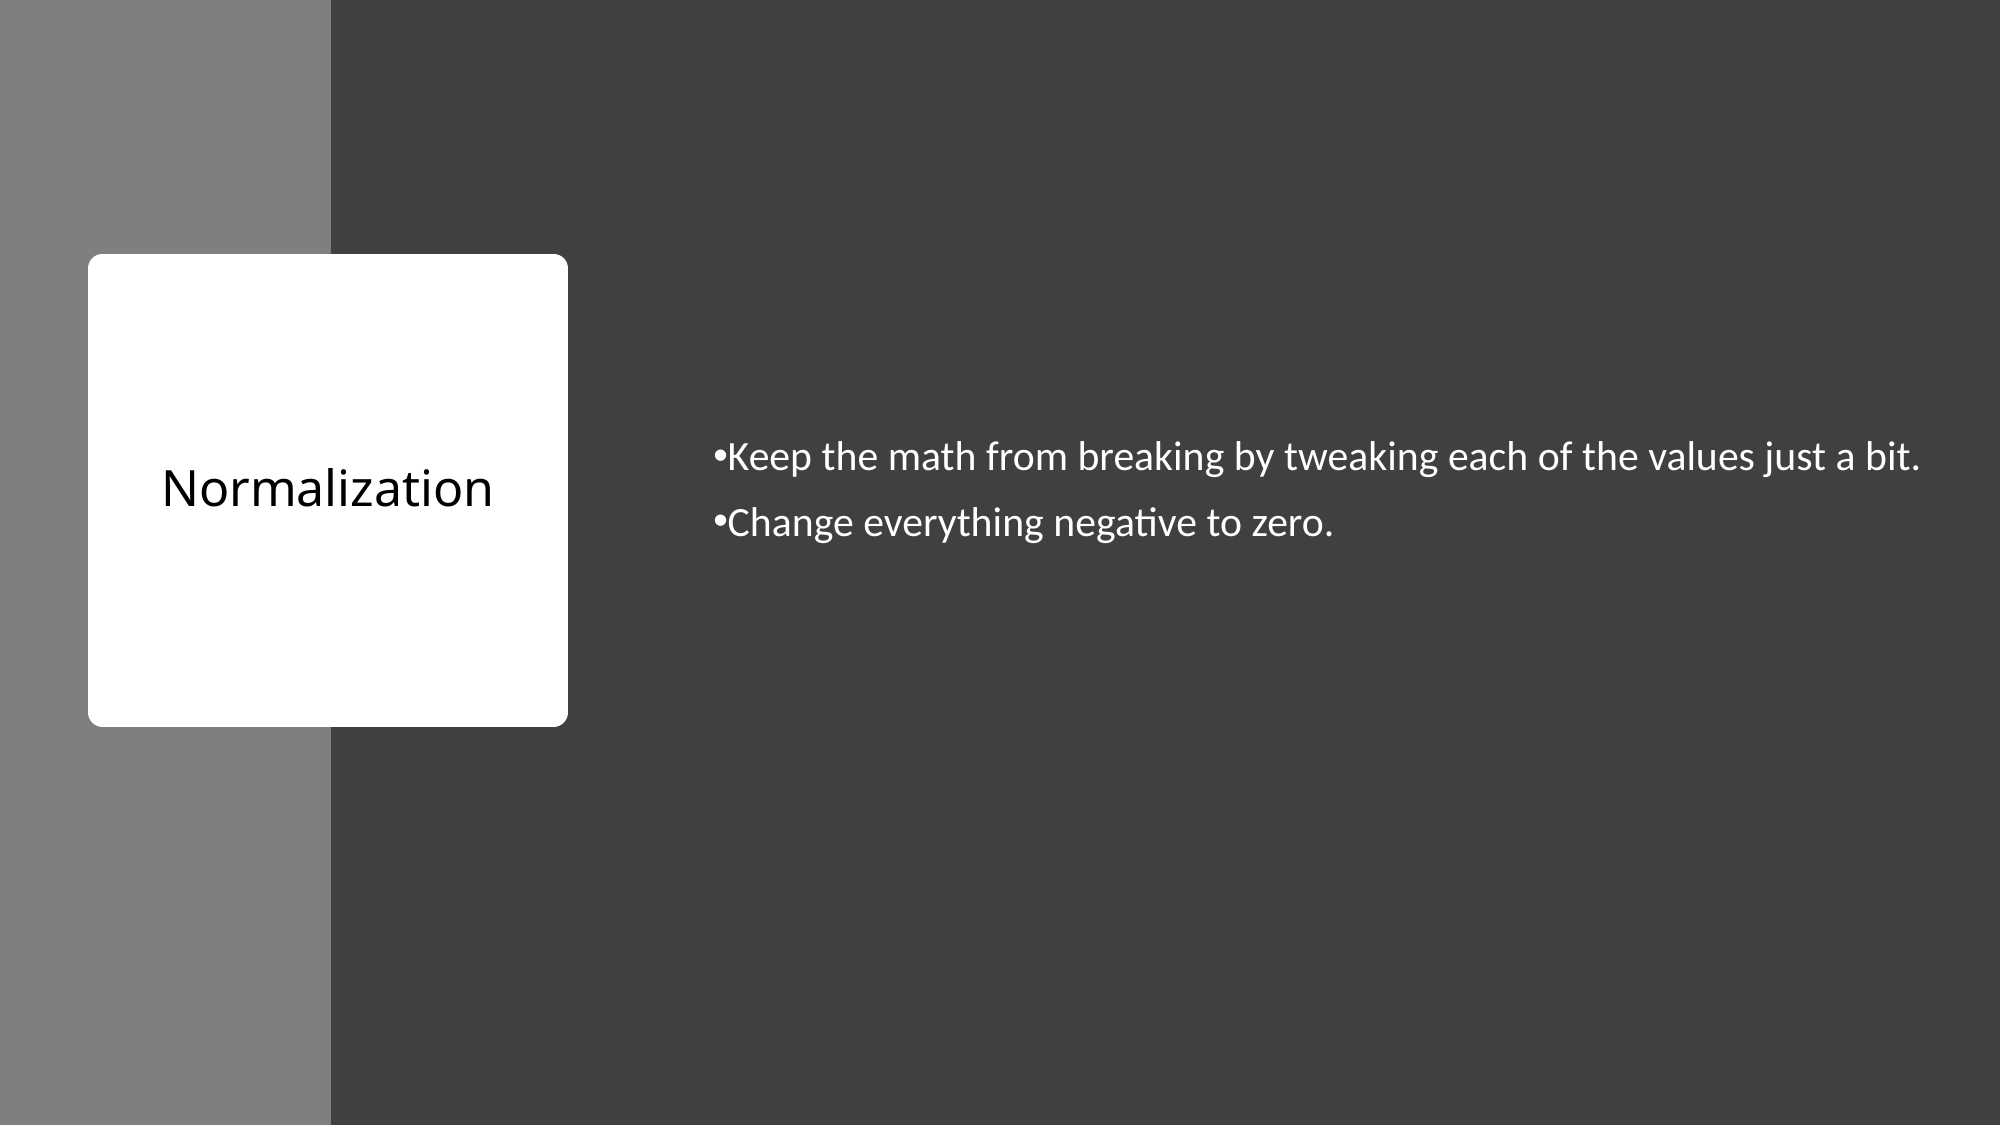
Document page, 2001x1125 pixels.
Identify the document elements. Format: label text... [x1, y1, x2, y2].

list Keep the math from breaking by tweaking each of the values just a bit. Change everything negative to zero. [698, 178, 1984, 803]
text_box [0, 0, 329, 1125]
text_box [329, 0, 2000, 1125]
title Normalization [102, 268, 554, 713]
